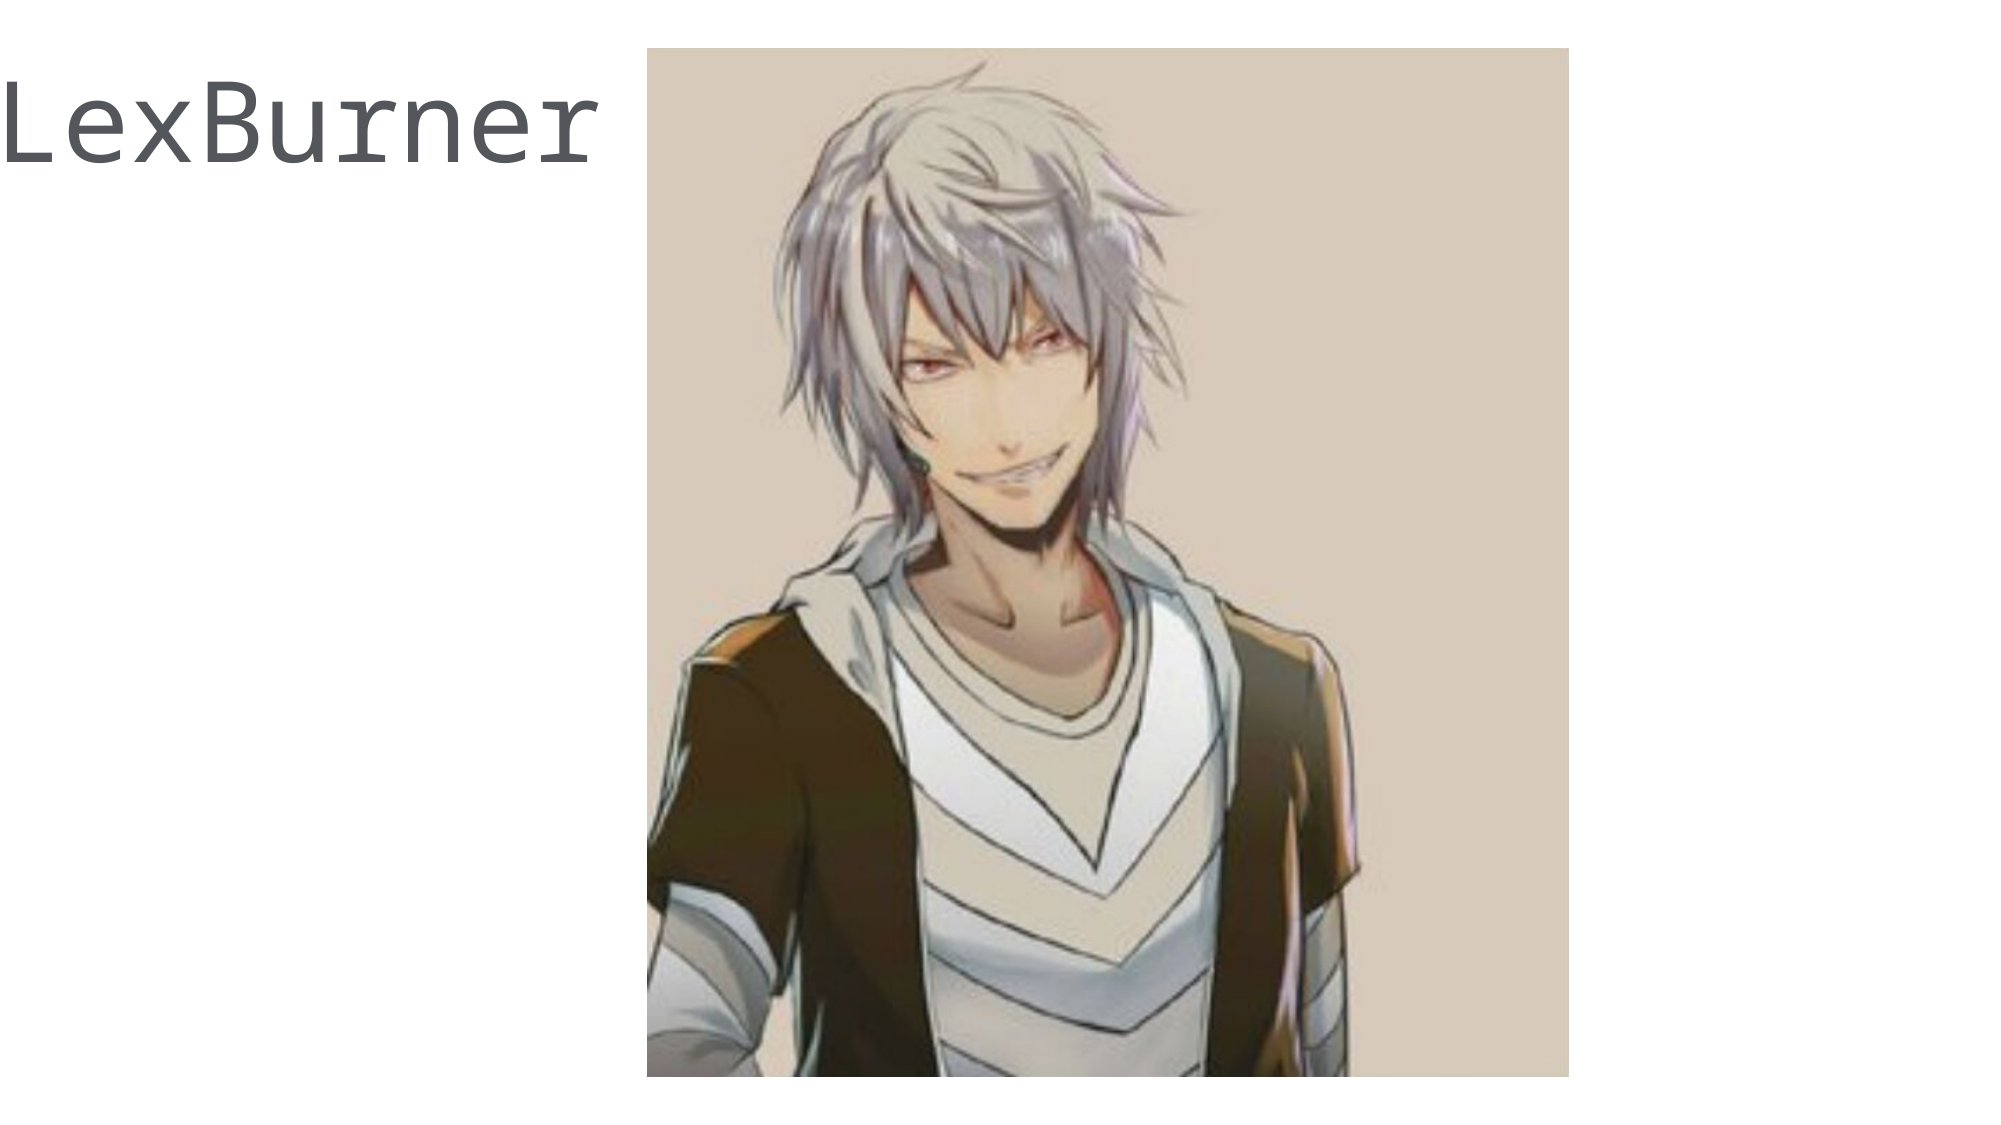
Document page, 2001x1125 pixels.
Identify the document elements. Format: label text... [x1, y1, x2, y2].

picture [647, 48, 1569, 1077]
text_box LexBurner [0, 42, 618, 193]
